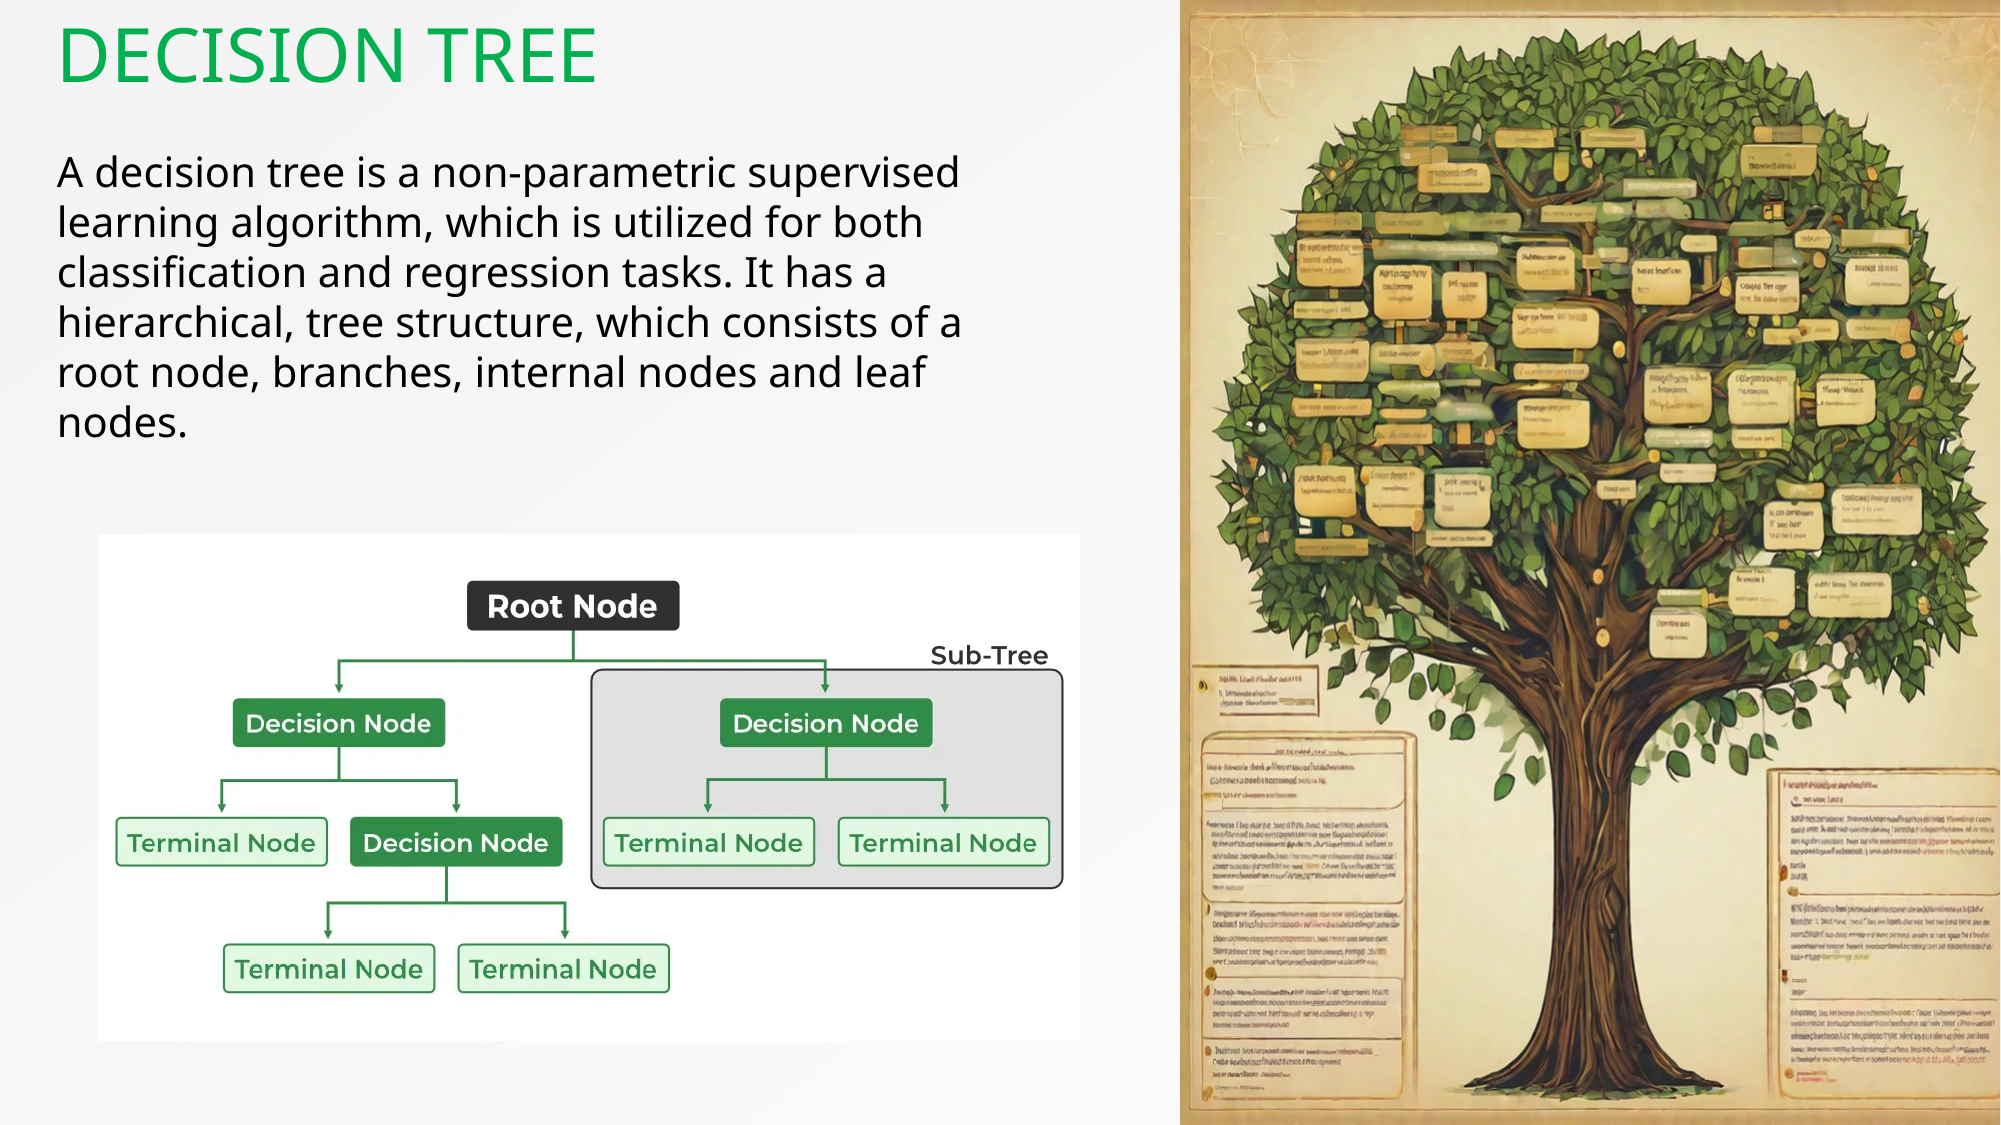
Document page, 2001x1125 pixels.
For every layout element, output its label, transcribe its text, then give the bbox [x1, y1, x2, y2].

picture [0, 0, 2001, 1125]
text_box DECISION TREE [42, 0, 1054, 105]
text_box A decision tree is a non-parametric supervised learning algorithm, which is utilized for both classification and regression tasks. It has a hierarchical, tree structure, which consists of a root node, branches, internal nodes and leaf nodes. [42, 138, 1054, 499]
